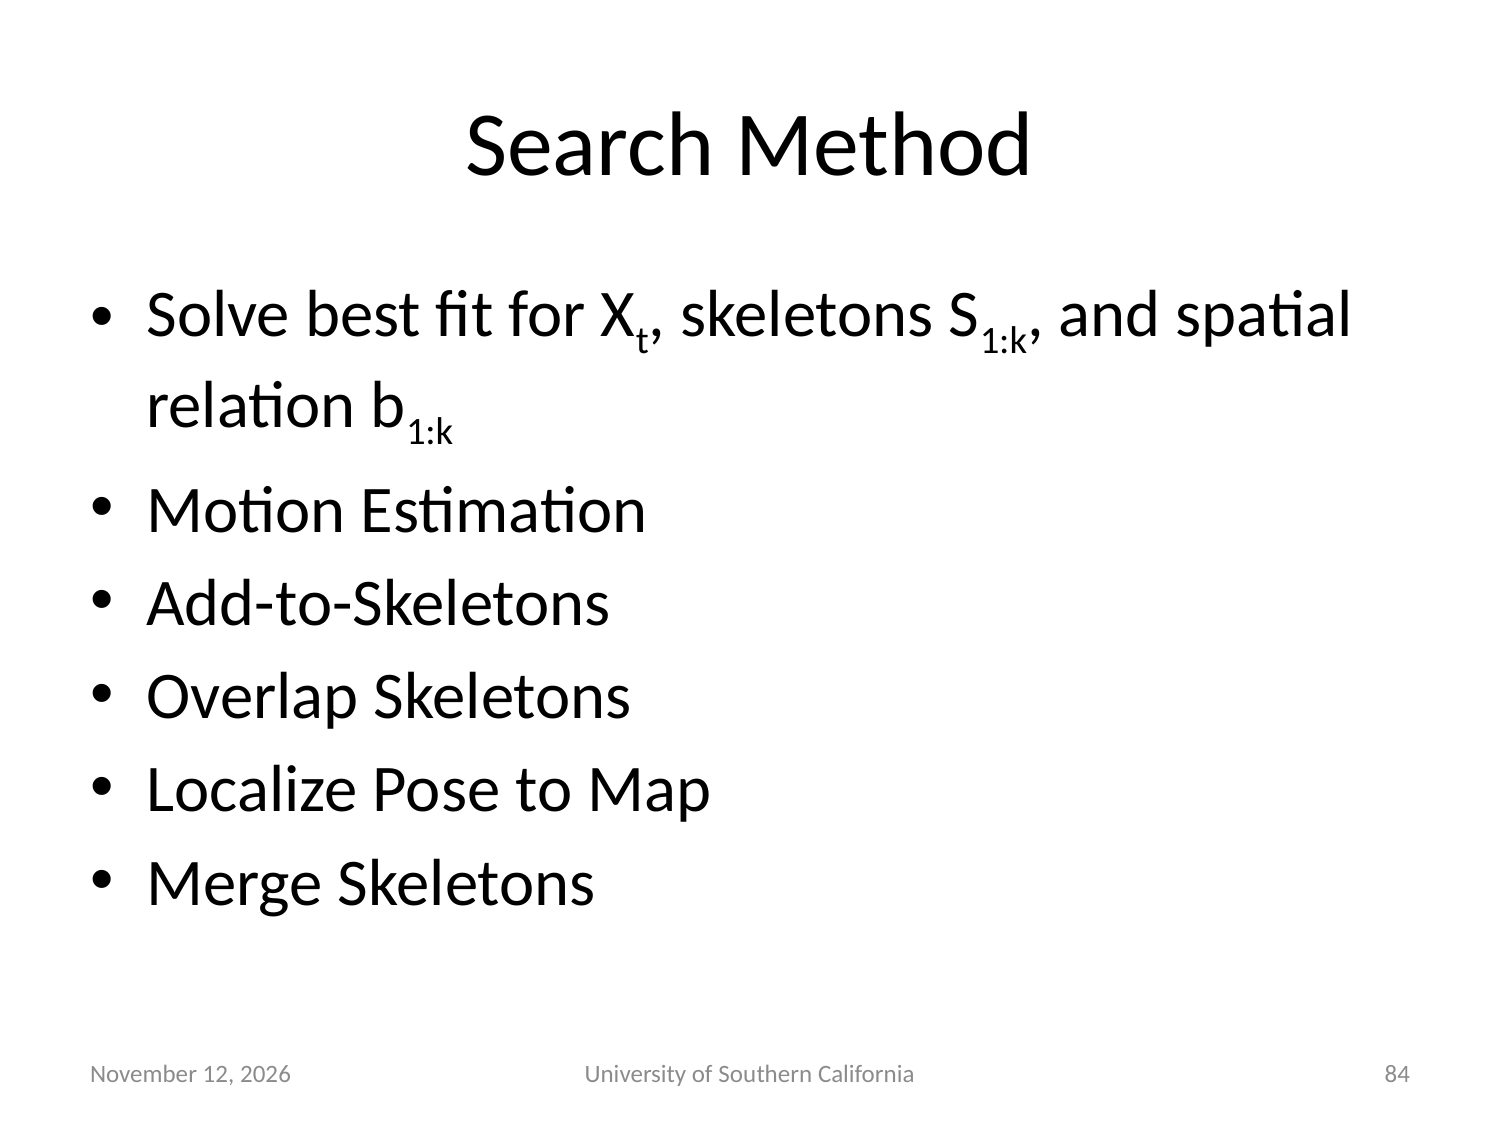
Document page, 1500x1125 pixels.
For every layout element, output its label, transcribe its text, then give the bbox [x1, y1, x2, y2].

title Search Method [75, 45, 1425, 233]
footer University of Southern California [512, 1042, 988, 1103]
slide_number 84 [1074, 1042, 1425, 1103]
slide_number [75, 1042, 425, 1103]
list Solve best fit for Xt, skeletons S1:k, and spatial relation b1:k Motion Estimation Add-to-Skeletons Overlap Skeletons Localize Pose to Map Merge Skeletons [75, 262, 1425, 1005]
